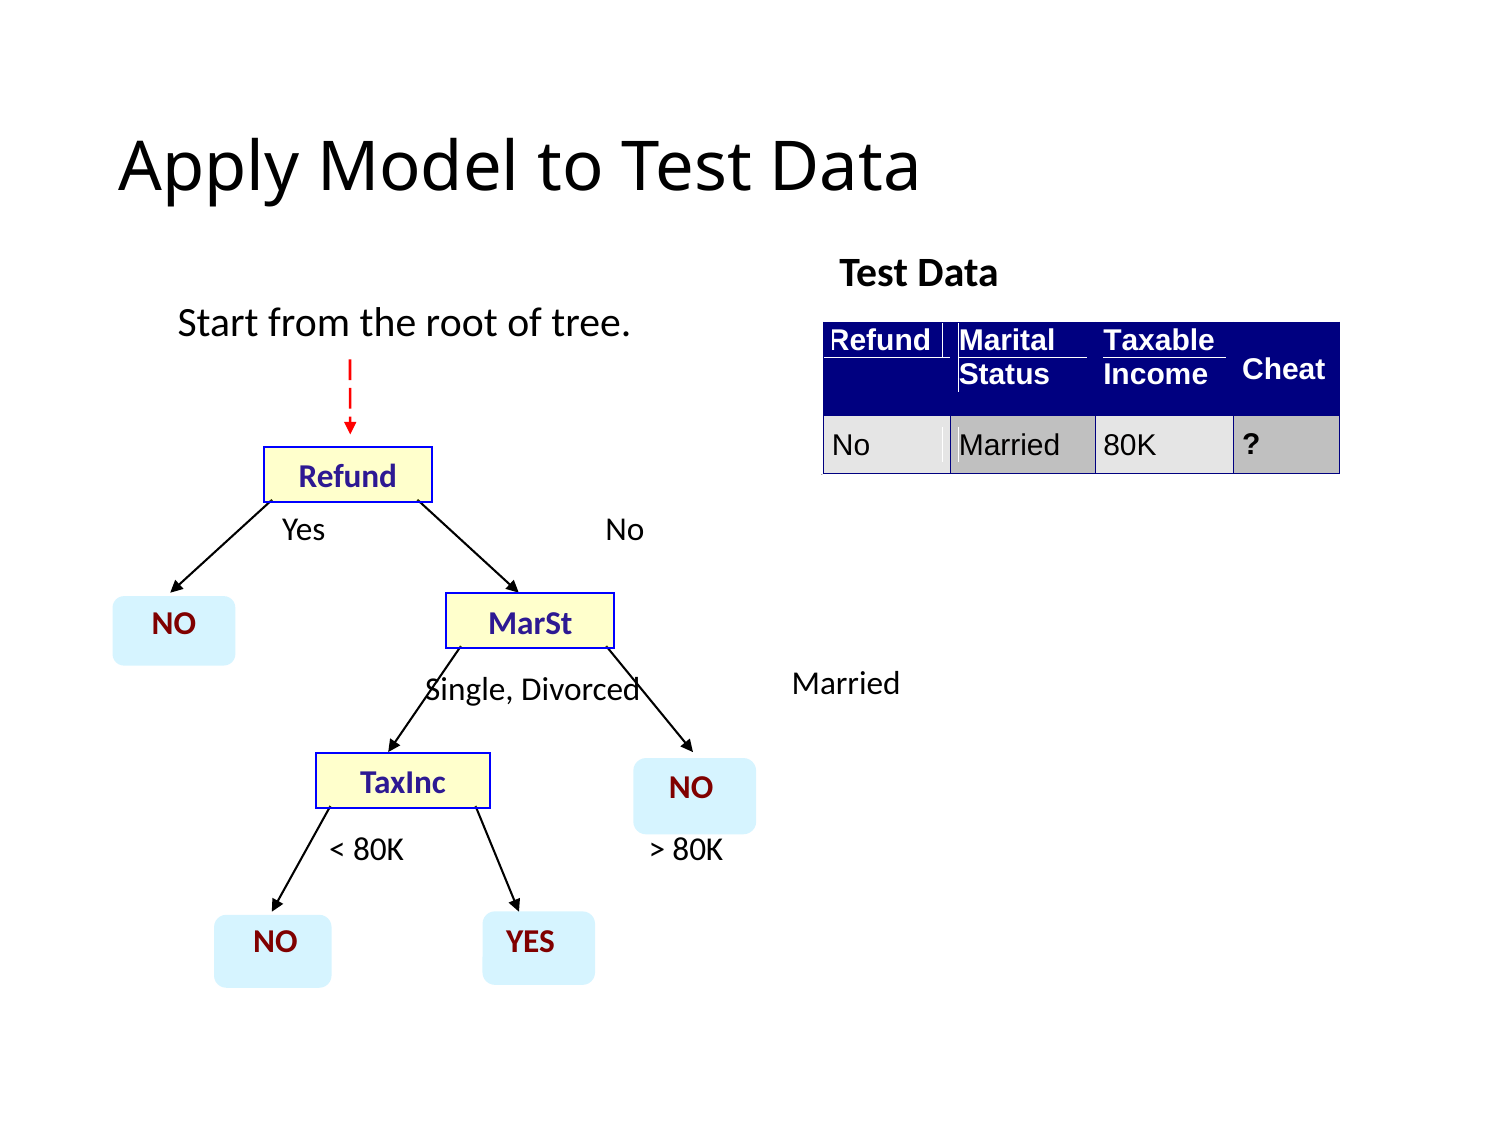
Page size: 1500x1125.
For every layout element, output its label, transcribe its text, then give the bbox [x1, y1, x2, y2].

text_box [812, 321, 1361, 508]
text_box Start from the root of tree. [162, 296, 725, 353]
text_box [112, 446, 868, 988]
title Apply Model to Test Data [103, 59, 1397, 278]
text_box Test Data [787, 246, 1050, 303]
text_box [343, 411, 357, 435]
